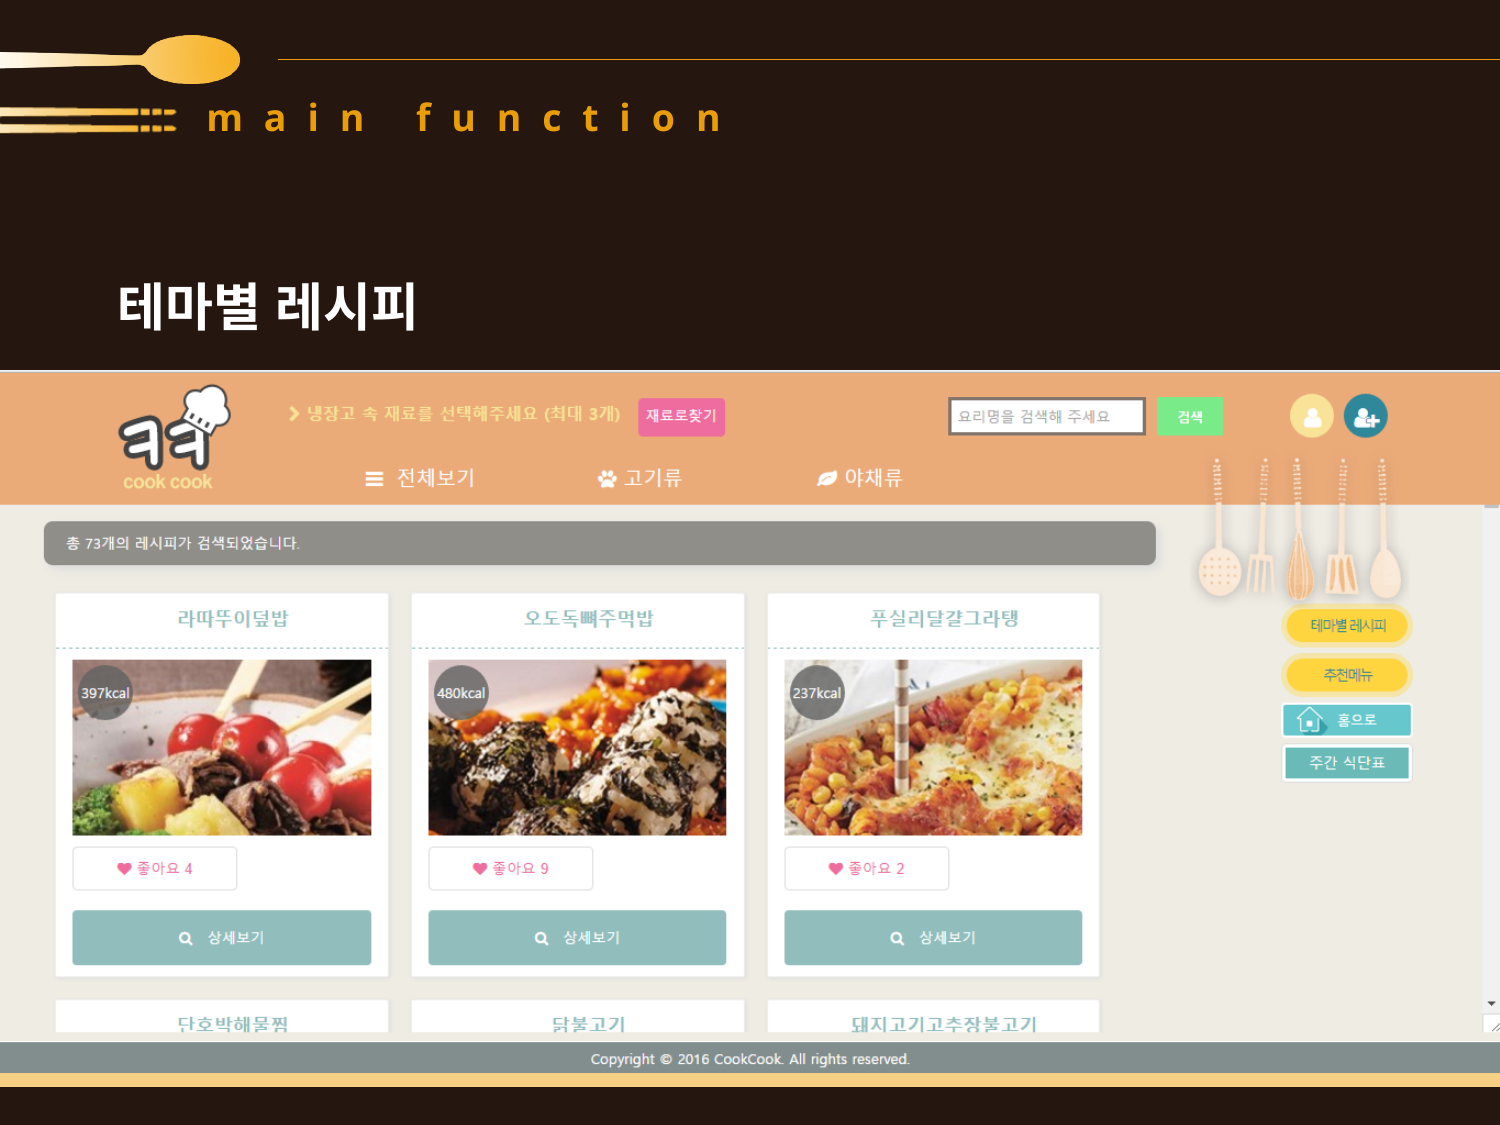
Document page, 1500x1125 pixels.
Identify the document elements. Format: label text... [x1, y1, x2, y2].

picture [0, 35, 240, 84]
list main function [191, 98, 1500, 141]
text_box 테마별 레시피 [103, 273, 1397, 342]
picture [0, 370, 1500, 1073]
picture [0, 89, 192, 150]
